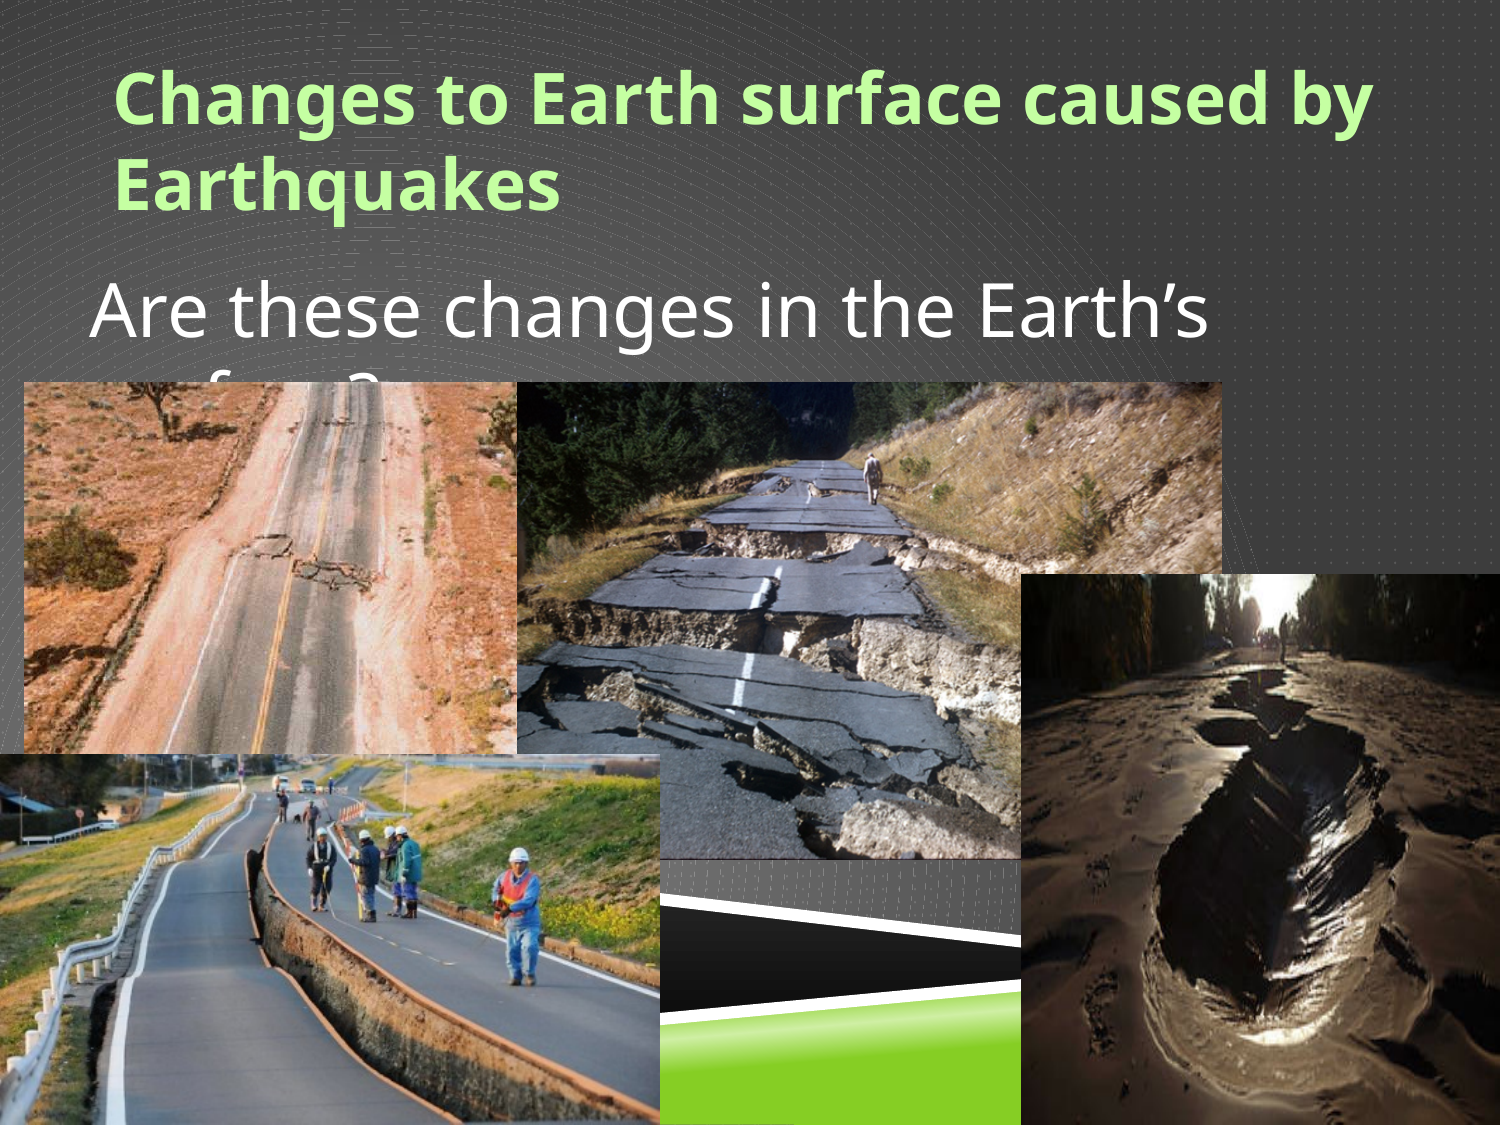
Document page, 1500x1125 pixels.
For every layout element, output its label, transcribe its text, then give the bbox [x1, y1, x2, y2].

title Changes to Earth surface caused by Earthquakes [112, 45, 1388, 233]
text_box Are these changes in the Earth’s surface? [75, 255, 1447, 451]
picture [0, 382, 1500, 1125]
